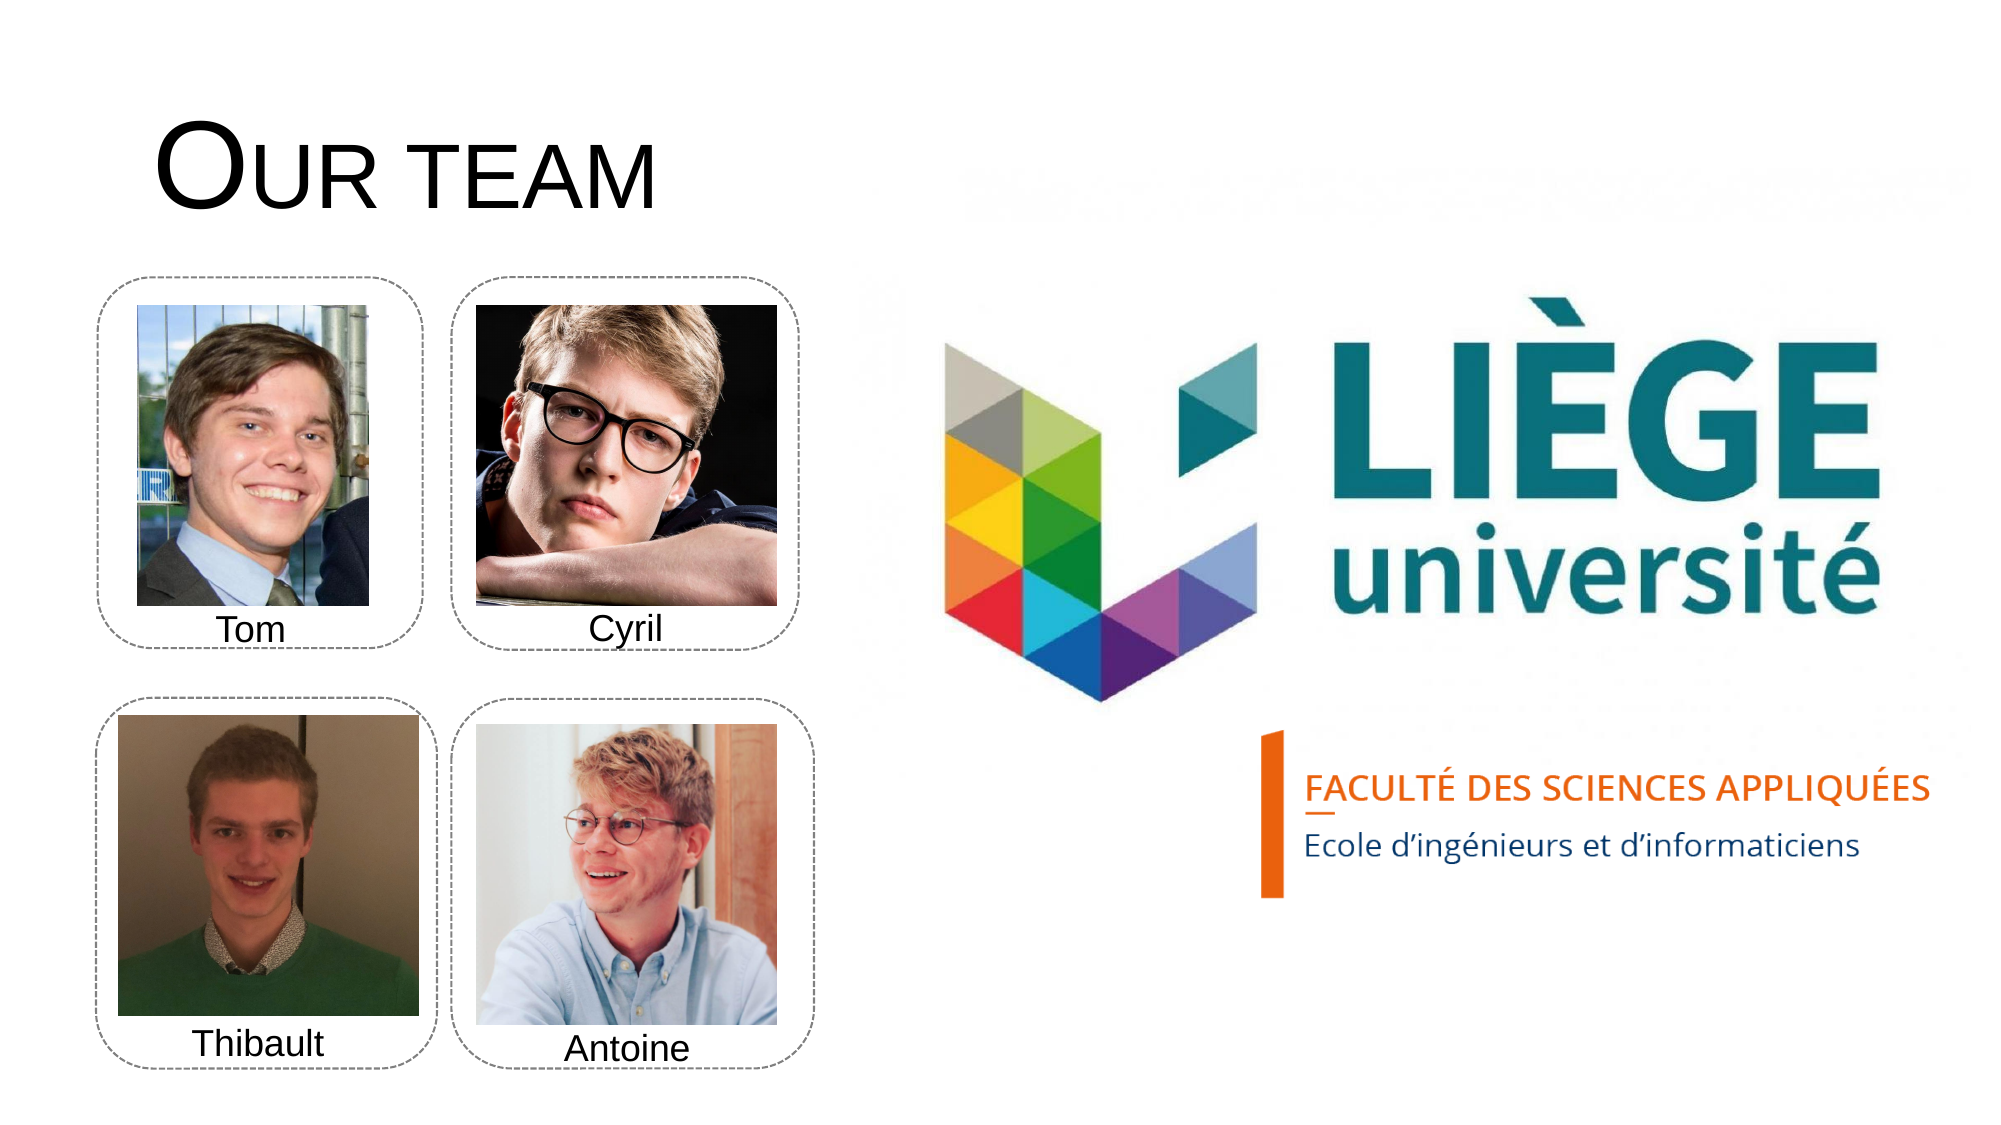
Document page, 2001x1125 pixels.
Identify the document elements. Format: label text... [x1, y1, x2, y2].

title OUR TEAM [137, 59, 1863, 278]
text_box [450, 276, 800, 651]
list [852, 168, 1971, 797]
picture [137, 305, 369, 606]
text_box [96, 276, 424, 650]
text_box Tom [200, 606, 367, 657]
text_box [450, 697, 816, 1070]
picture [476, 305, 777, 606]
text_box Thibault [176, 1016, 343, 1072]
picture [1261, 729, 2000, 906]
picture [476, 724, 777, 1025]
text_box Antoine [549, 1025, 716, 1077]
text_box Cyril [573, 606, 740, 657]
text_box [94, 696, 439, 1070]
picture [118, 715, 419, 1016]
